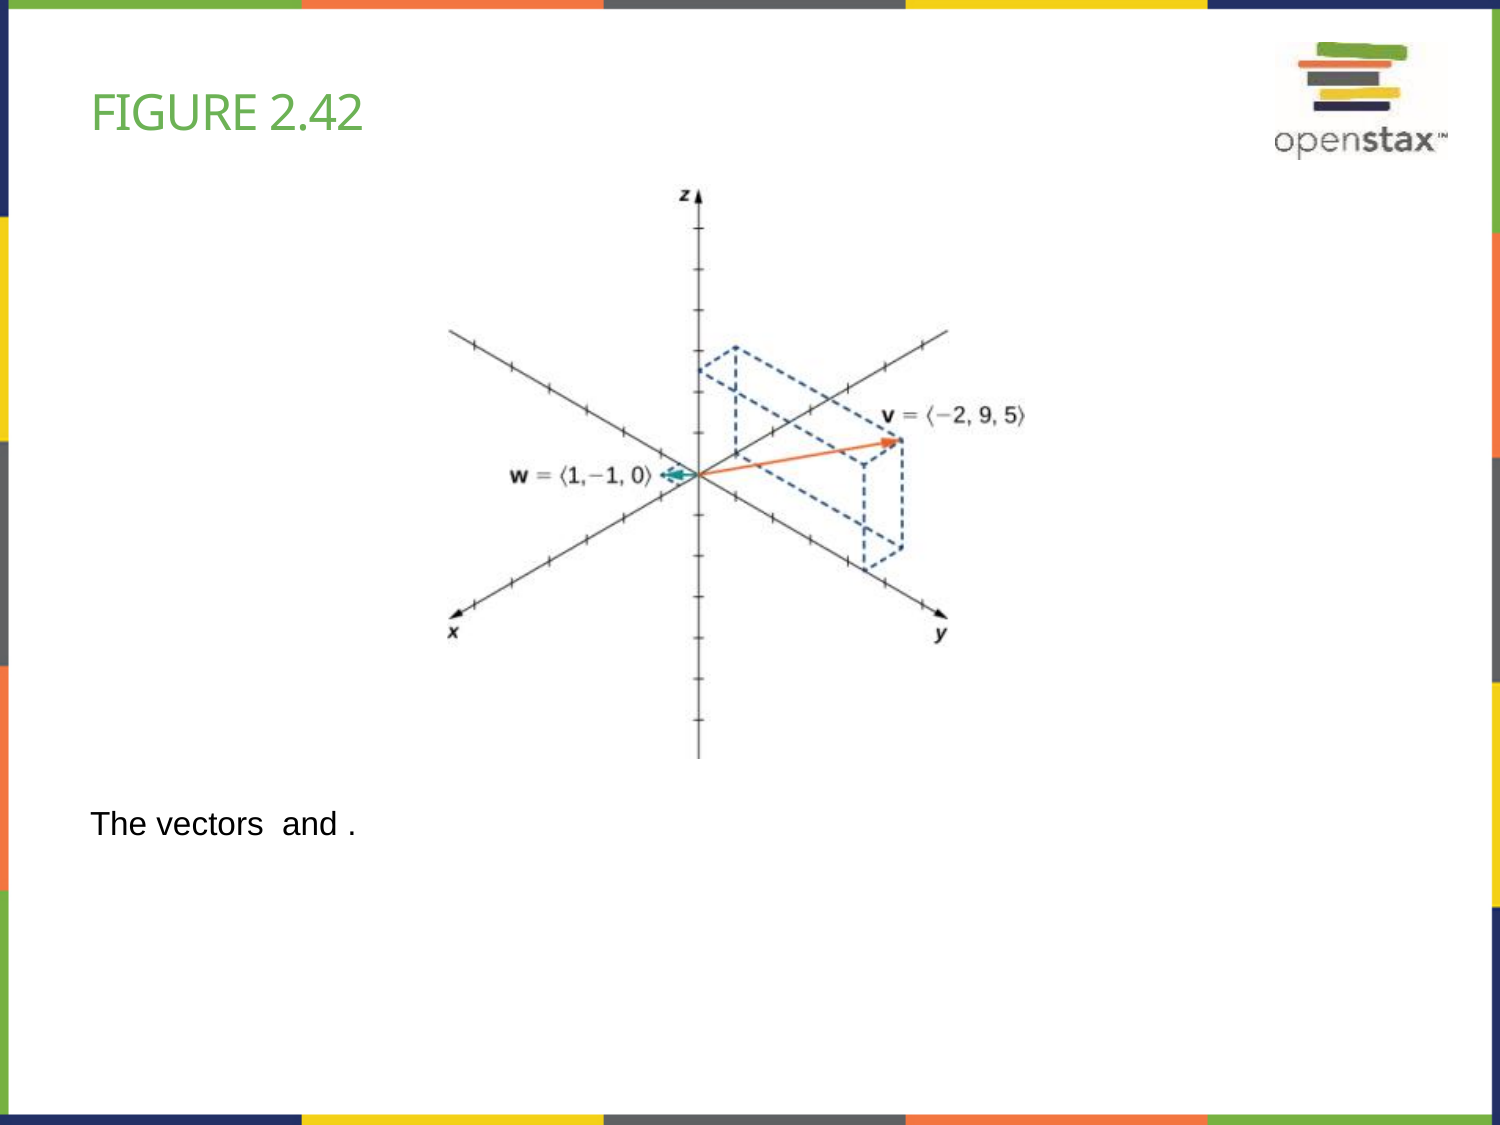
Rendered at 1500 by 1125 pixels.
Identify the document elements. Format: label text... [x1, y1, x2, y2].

title Figure 2.42 [75, 39, 1275, 148]
picture [0, 0, 1500, 1125]
